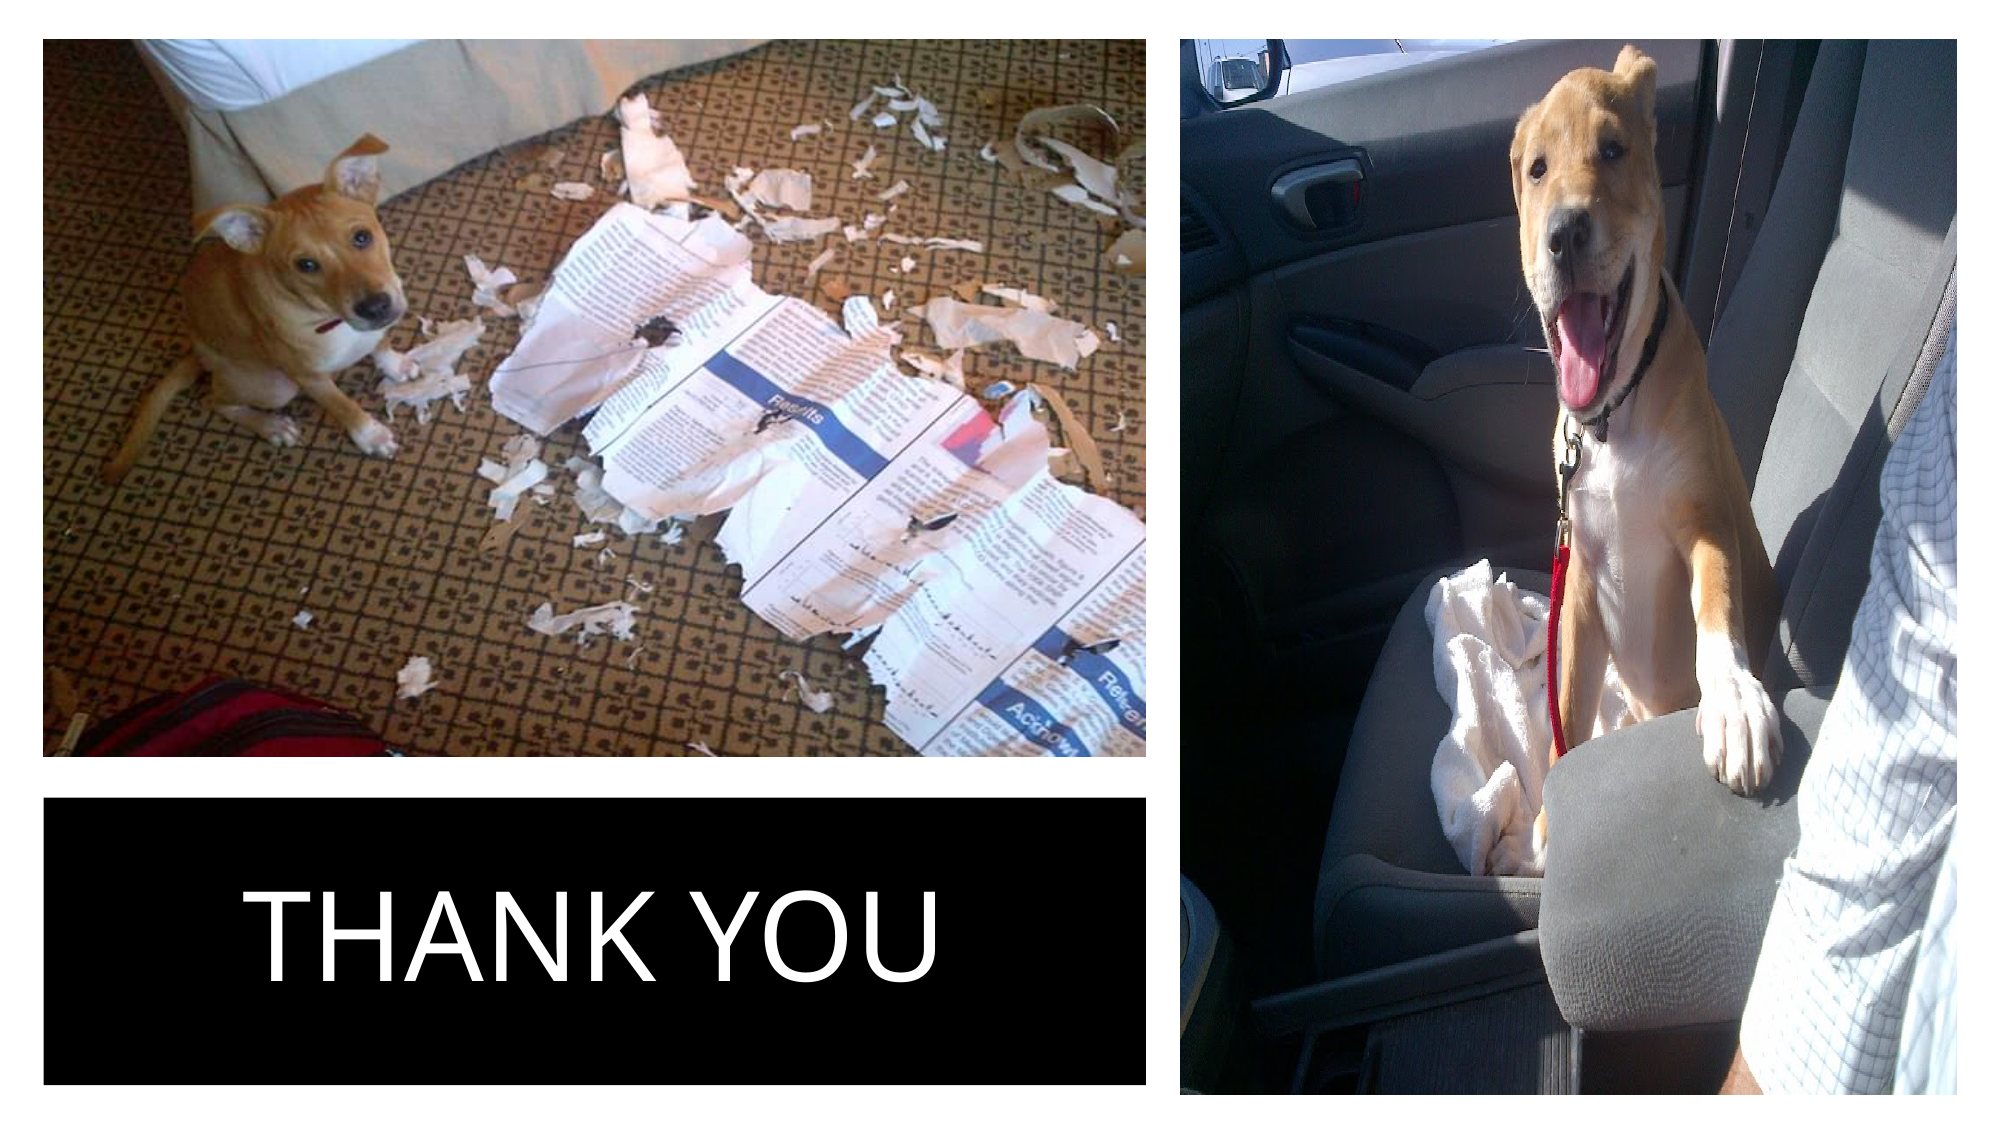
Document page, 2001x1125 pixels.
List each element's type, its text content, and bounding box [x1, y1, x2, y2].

picture [43, 39, 1146, 757]
title THANK YOU [43, 797, 1146, 1086]
picture [1180, 39, 1957, 1095]
